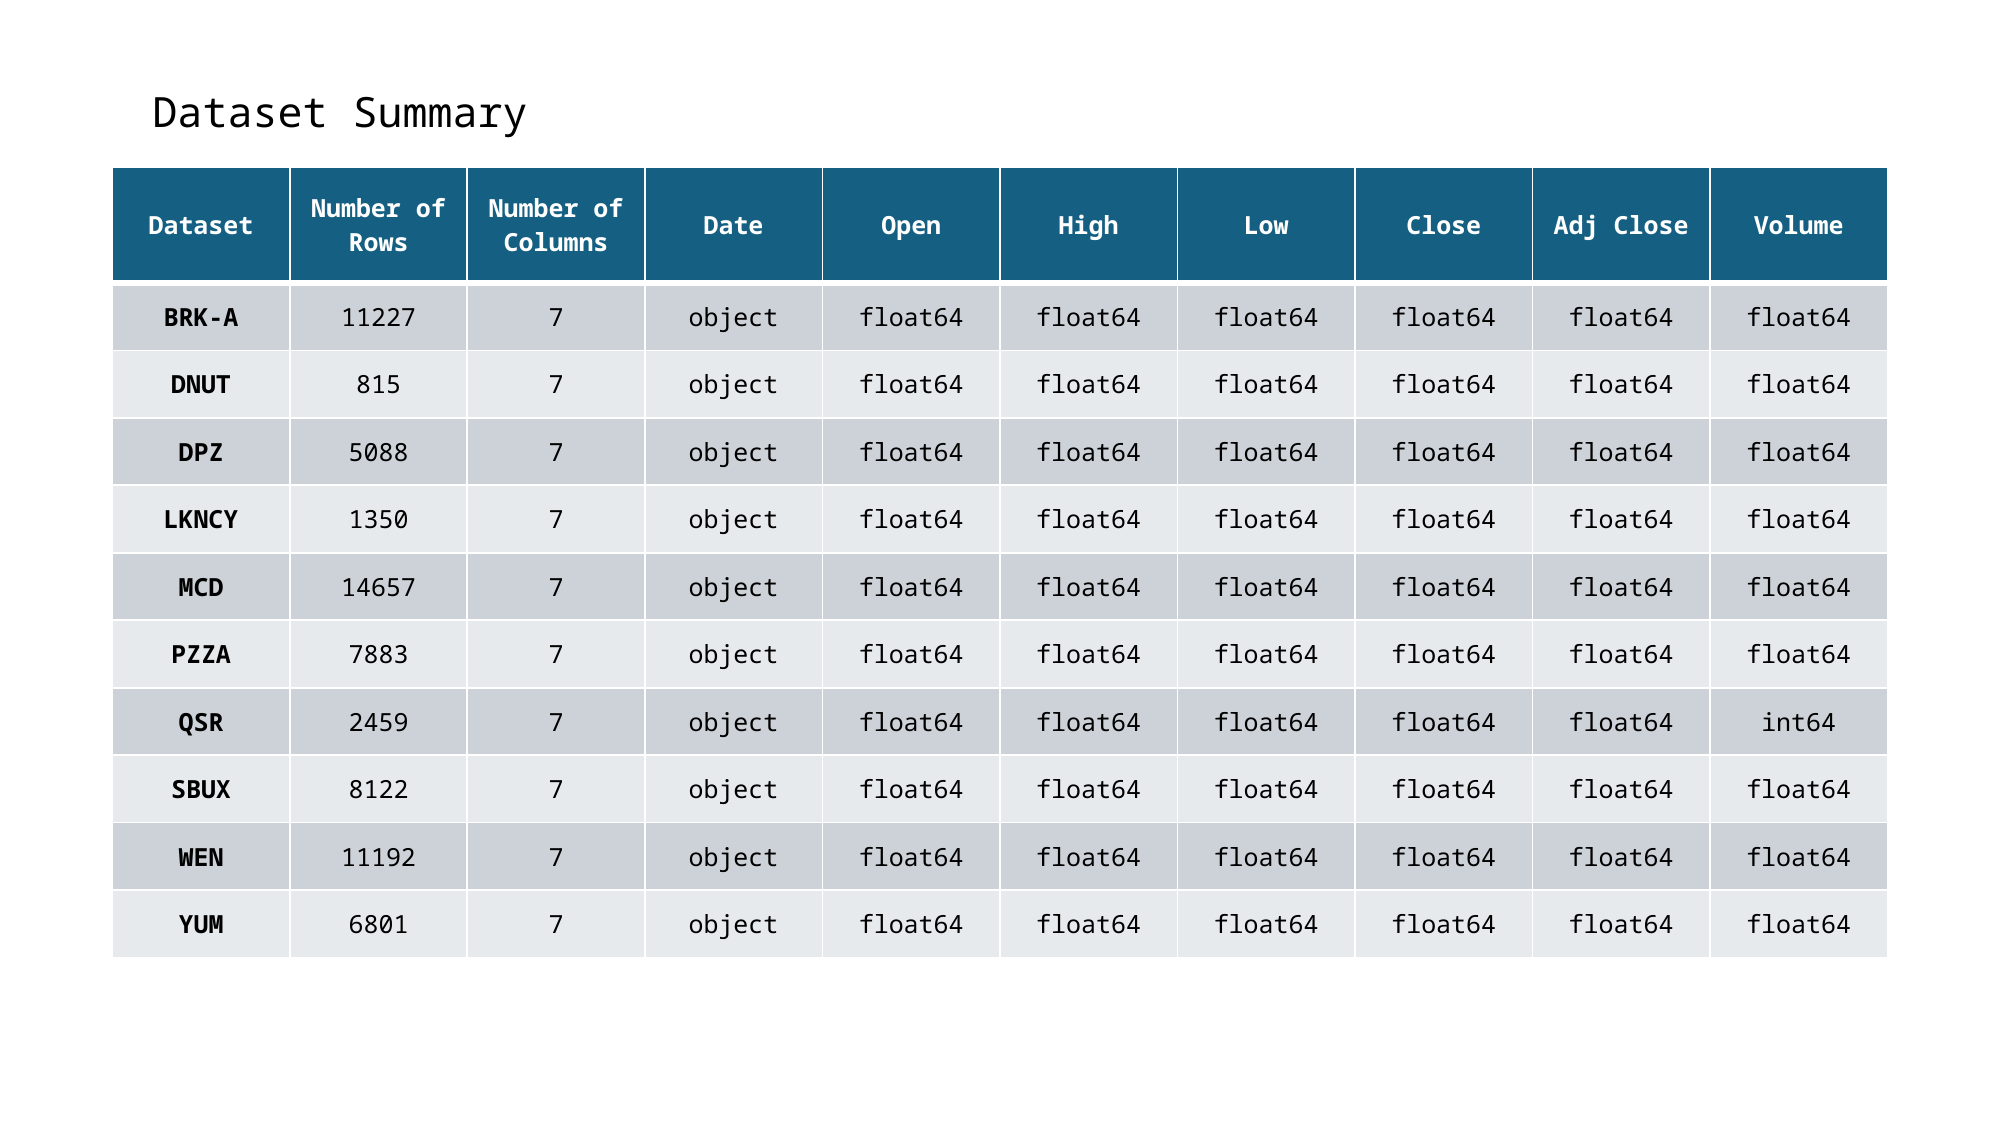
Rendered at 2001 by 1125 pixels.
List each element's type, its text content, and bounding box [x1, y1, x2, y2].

table_cell 7 [468, 689, 644, 754]
table_cell float64 [1533, 286, 1709, 350]
table_cell 1350 [291, 486, 466, 552]
table_cell float64 [823, 554, 999, 619]
table_cell float64 [1533, 351, 1709, 417]
table_cell float64 [1533, 419, 1709, 484]
table_cell object [646, 756, 822, 822]
table_cell 7 [468, 286, 644, 350]
table_header Date [646, 168, 822, 280]
table_header Volume [1711, 168, 1887, 280]
table_cell float64 [1711, 621, 1887, 687]
table_cell float64 [1356, 823, 1532, 889]
table_cell float64 [1533, 621, 1709, 687]
table_header Close [1356, 168, 1532, 280]
table_cell float64 [1711, 486, 1887, 552]
table_cell float64 [1001, 286, 1177, 350]
table_cell float64 [1356, 486, 1532, 552]
table_cell 2459 [291, 689, 466, 754]
table_cell float64 [823, 419, 999, 484]
table_cell float64 [1711, 891, 1887, 957]
table_cell float64 [1533, 554, 1709, 619]
table_cell float64 [1178, 554, 1354, 619]
table_cell 6801 [291, 891, 466, 957]
table_cell float64 [1711, 823, 1887, 889]
table_cell object [646, 689, 822, 754]
table_cell 7 [468, 756, 644, 822]
table_cell float64 [1356, 419, 1532, 484]
table_cell float64 [1356, 351, 1532, 417]
table_cell float64 [1178, 891, 1354, 957]
text_box Dataset Summary [137, 64, 1863, 161]
table_cell object [646, 621, 822, 687]
table_cell float64 [1001, 621, 1177, 687]
table_cell MCD [113, 554, 289, 619]
table_cell float64 [823, 823, 999, 889]
table_cell PZZA [113, 621, 289, 687]
table_cell float64 [1711, 351, 1887, 417]
table_cell float64 [1356, 689, 1532, 754]
table_header Number of Columns [468, 168, 644, 280]
table_cell float64 [1711, 286, 1887, 350]
table_cell 7 [468, 823, 644, 889]
table_cell float64 [1178, 486, 1354, 552]
table_cell 11192 [291, 823, 466, 889]
table_cell YUM [113, 891, 289, 957]
table_cell float64 [1178, 756, 1354, 822]
table_cell 7 [468, 419, 644, 484]
table_cell object [646, 286, 822, 350]
table_cell float64 [1001, 419, 1177, 484]
table_cell float64 [1533, 823, 1709, 889]
table_cell object [646, 486, 822, 552]
table_cell DNUT [113, 351, 289, 417]
table_cell float64 [1533, 756, 1709, 822]
table_cell float64 [1533, 689, 1709, 754]
table_cell float64 [823, 286, 999, 350]
table_cell float64 [1178, 351, 1354, 417]
table_cell float64 [1178, 286, 1354, 350]
table_cell float64 [1356, 891, 1532, 957]
table_cell float64 [1356, 554, 1532, 619]
table_cell object [646, 554, 822, 619]
table_header High [1001, 168, 1177, 280]
table_header Dataset [113, 168, 289, 280]
table_cell float64 [823, 891, 999, 957]
table_cell object [646, 351, 822, 417]
table_cell float64 [823, 689, 999, 754]
table_cell 7 [468, 351, 644, 417]
table_cell DPZ [113, 419, 289, 484]
table_cell 11227 [291, 286, 466, 350]
table_header Number of Rows [291, 168, 466, 280]
table_cell 8122 [291, 756, 466, 822]
table_cell float64 [823, 351, 999, 417]
table_cell object [646, 891, 822, 957]
table_cell 7 [468, 486, 644, 552]
table_cell float64 [1001, 351, 1177, 417]
table_header Low [1178, 168, 1354, 280]
table_cell float64 [1178, 419, 1354, 484]
table_cell WEN [113, 823, 289, 889]
table_cell float64 [1178, 621, 1354, 687]
table_cell object [646, 419, 822, 484]
table_cell BRK-A [113, 286, 289, 350]
table_cell float64 [1001, 554, 1177, 619]
table_cell float64 [823, 621, 999, 687]
table_cell object [646, 823, 822, 889]
table_cell int64 [1711, 689, 1887, 754]
table_cell 7 [468, 554, 644, 619]
table_cell LKNCY [113, 486, 289, 552]
table_cell float64 [1001, 486, 1177, 552]
table_cell SBUX [113, 756, 289, 822]
table_cell float64 [1533, 486, 1709, 552]
table_cell float64 [1001, 689, 1177, 754]
table_cell float64 [1356, 286, 1532, 350]
table_cell float64 [1533, 891, 1709, 957]
table_cell 14657 [291, 554, 466, 619]
table_cell float64 [1178, 823, 1354, 889]
table_cell 7883 [291, 621, 466, 687]
table_cell 815 [291, 351, 466, 417]
table_cell float64 [1178, 689, 1354, 754]
table_cell float64 [1711, 419, 1887, 484]
table_cell QSR [113, 689, 289, 754]
table_header Open [823, 168, 999, 280]
table_cell float64 [1001, 823, 1177, 889]
table_cell float64 [1001, 891, 1177, 957]
table_cell 7 [468, 621, 644, 687]
table_cell float64 [1356, 621, 1532, 687]
table_cell 7 [468, 891, 644, 957]
table_cell float64 [1711, 554, 1887, 619]
table_cell float64 [823, 486, 999, 552]
table_cell float64 [823, 756, 999, 822]
table_cell 5088 [291, 419, 466, 484]
table_cell float64 [1711, 756, 1887, 822]
table_header Adj Close [1533, 168, 1709, 280]
table_cell float64 [1356, 756, 1532, 822]
table_cell float64 [1001, 756, 1177, 822]
